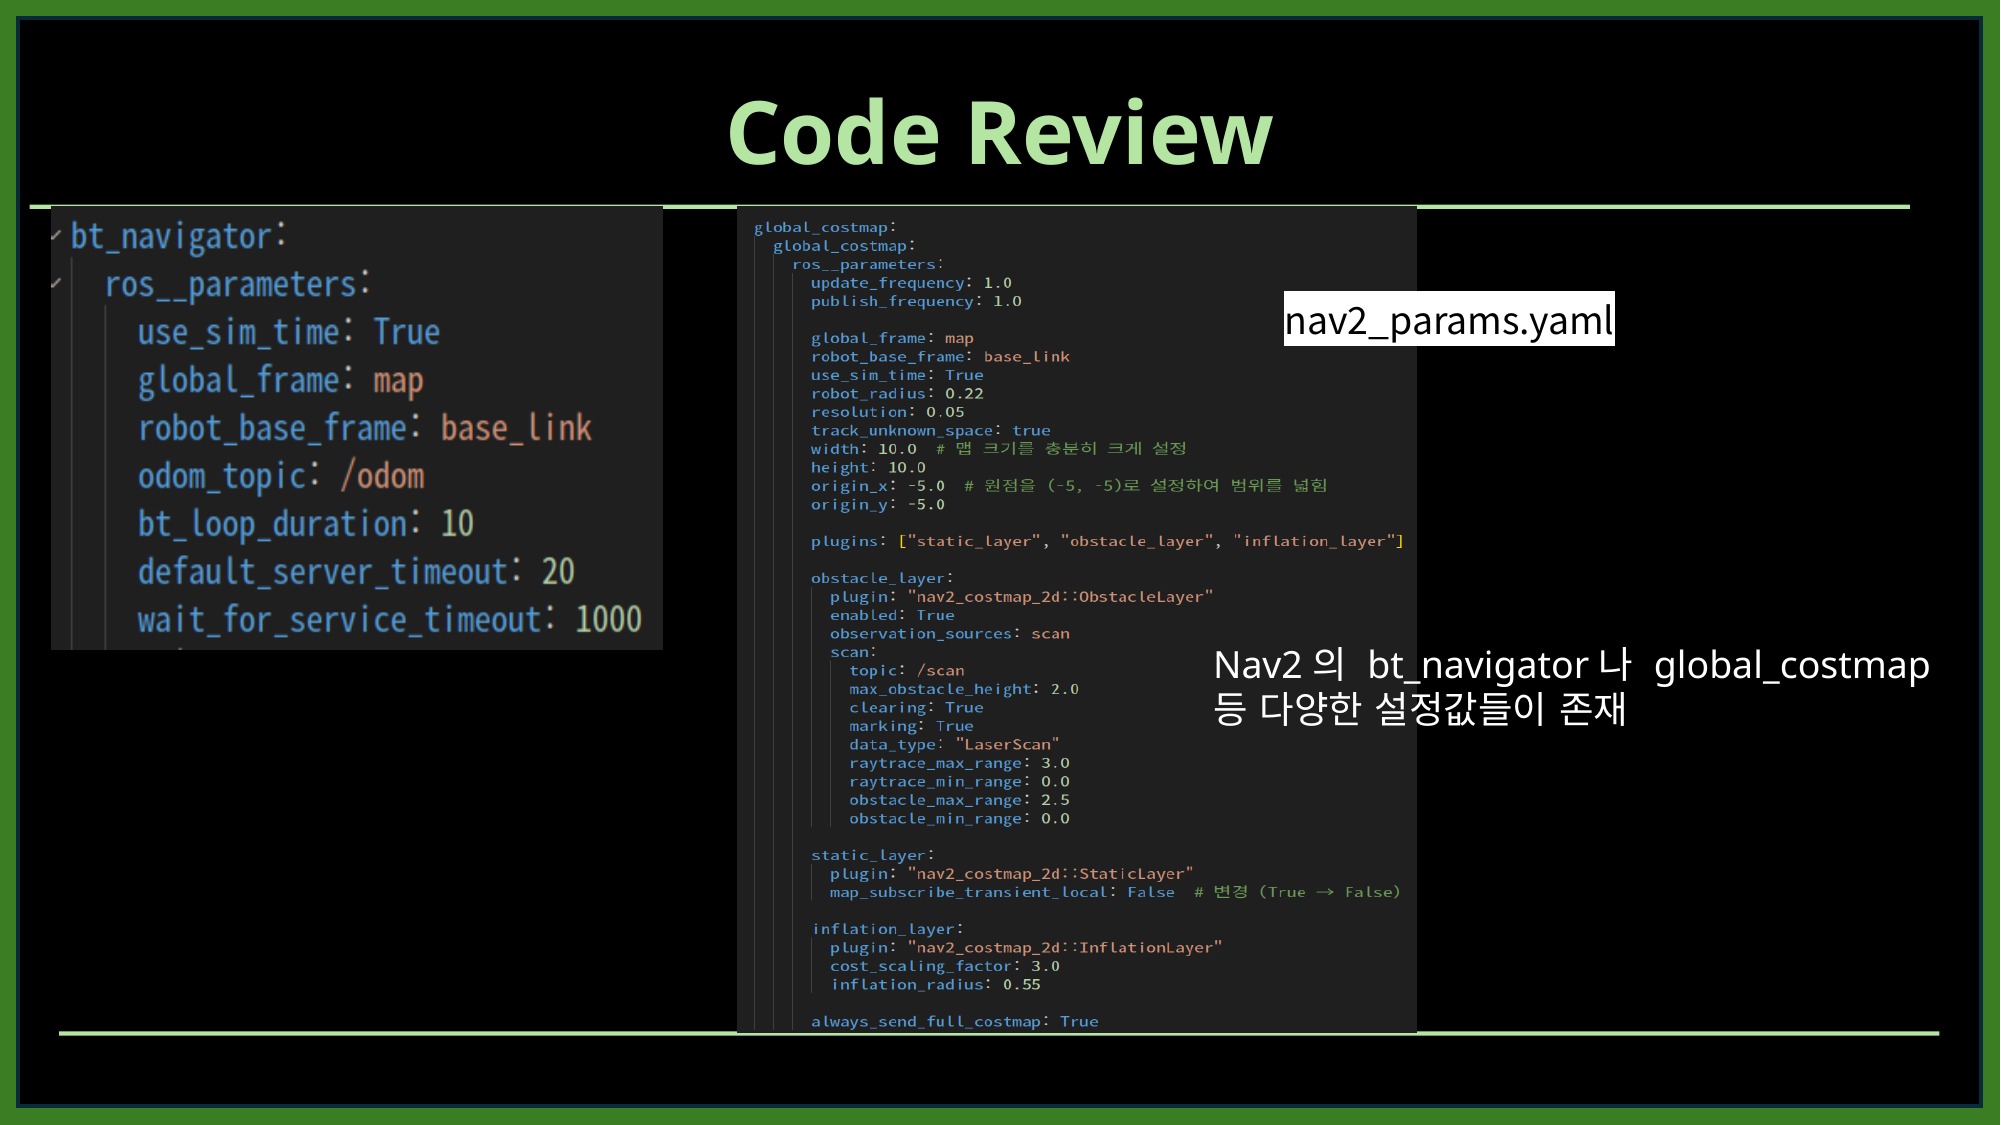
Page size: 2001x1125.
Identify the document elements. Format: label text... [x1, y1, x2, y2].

text_box Code Review [87, 69, 1912, 190]
text_box [59, 1031, 732, 1036]
picture [737, 206, 1417, 1034]
text_box [16, 16, 1983, 1108]
picture [51, 206, 663, 650]
text_box Nav2의 bt_navigator나 global_costmap등 다양한 설정값들이 존재 [1421, 633, 1949, 784]
text_box [29, 204, 1910, 209]
text_box [1420, 1031, 1940, 1036]
text_box nav2_params.yaml [1421, 289, 2000, 414]
